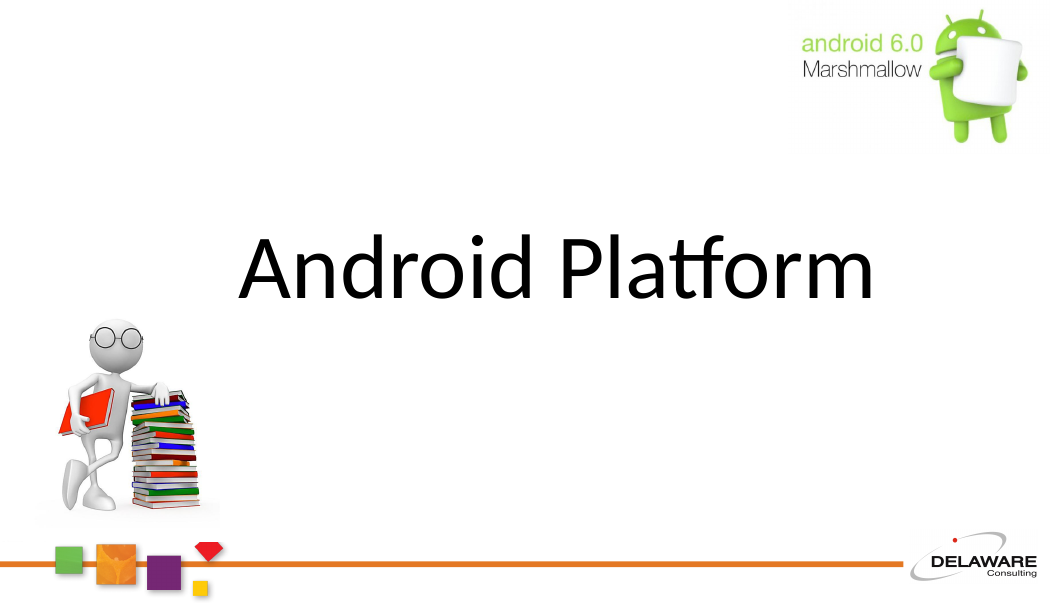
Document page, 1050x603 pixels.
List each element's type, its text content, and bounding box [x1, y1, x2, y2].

text_box Android Platform [231, 199, 885, 325]
picture [787, 0, 1050, 154]
picture [909, 529, 1038, 584]
picture [0, 278, 244, 603]
